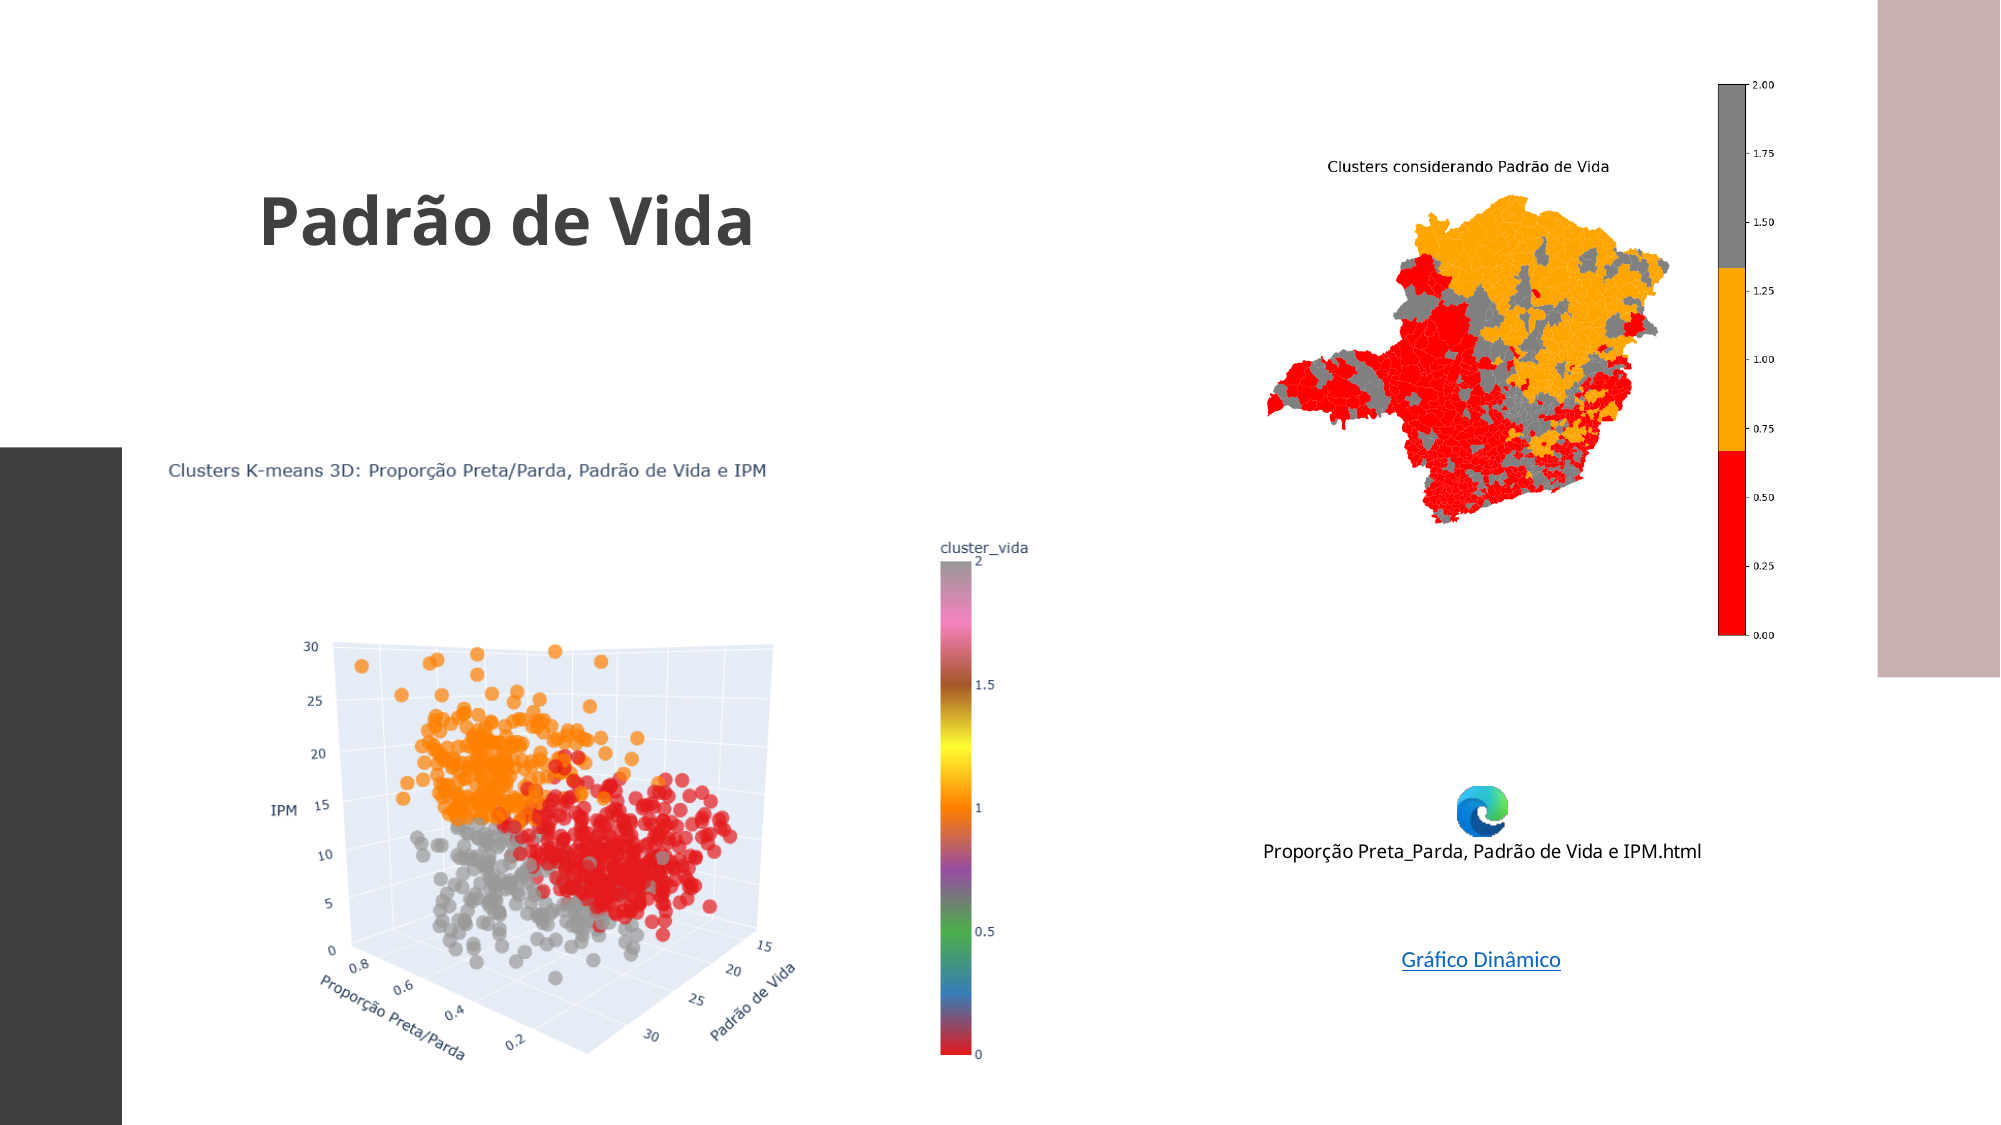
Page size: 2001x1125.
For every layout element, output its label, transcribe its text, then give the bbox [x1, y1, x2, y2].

picture [122, 425, 1051, 1125]
text_box [1877, 0, 2000, 678]
text_box Gráfico Dinâmico [1386, 937, 1579, 980]
text_box Padrão de Vida [77, 171, 938, 266]
text_box [0, 446, 122, 1125]
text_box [1224, 786, 1742, 871]
picture [1157, 0, 1872, 713]
